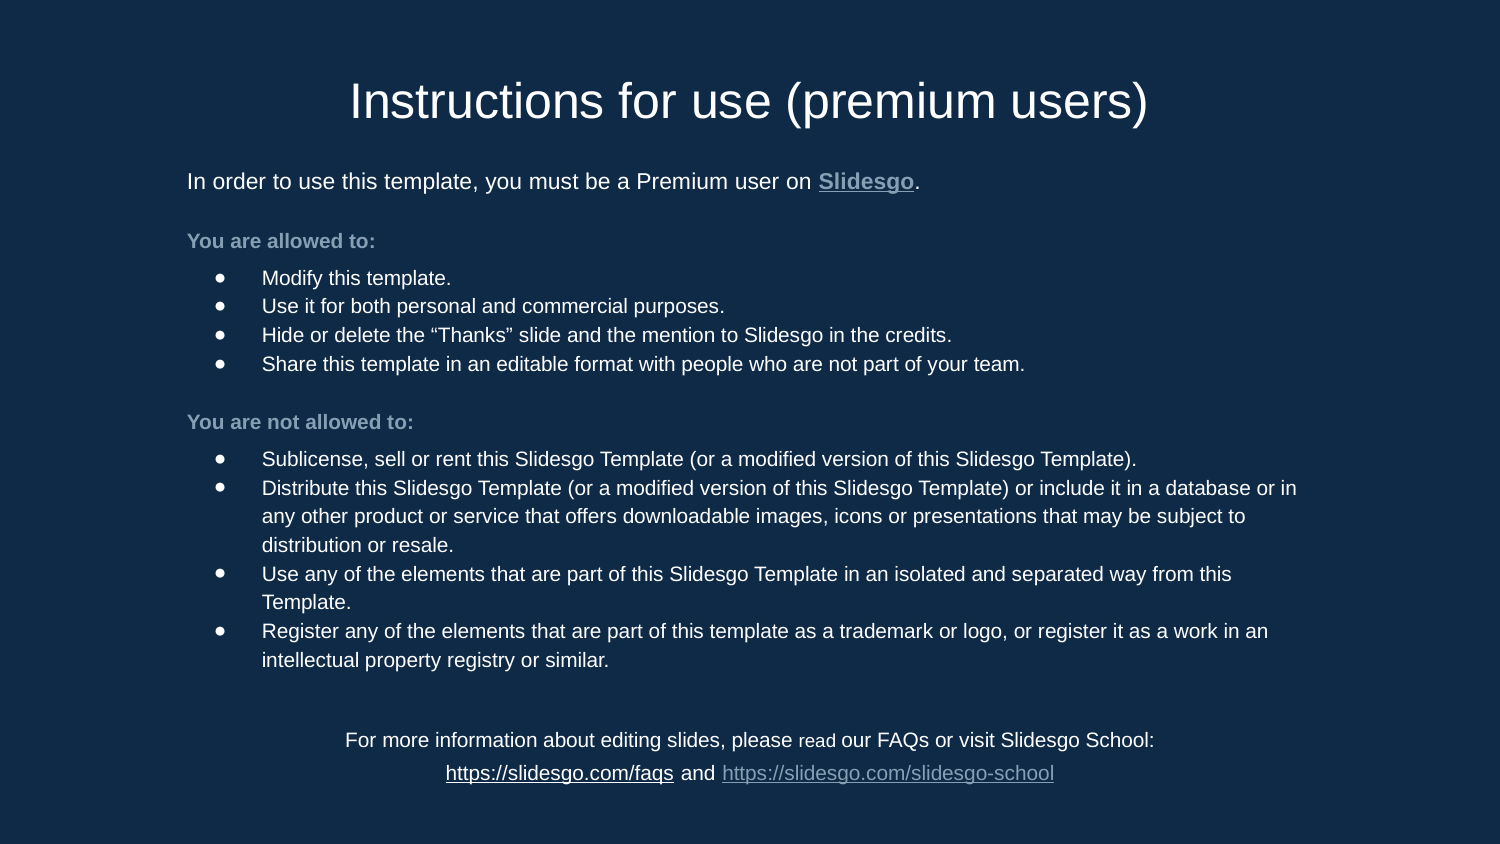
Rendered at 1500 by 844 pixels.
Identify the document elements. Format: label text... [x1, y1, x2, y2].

text_box For more information about editing slides, please read our FAQs or visit Slidesgo School: https://slidesgo.com/faqs and https://slidesgo.com/slidesgo-school [171, 707, 1328, 780]
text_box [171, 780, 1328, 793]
text_box In order to use this template, you must be a Premium user on Slidesgo. You are allowed to: Modify this template. Use it for both personal and commercial purposes. Hide or delete the “Thanks” slide and the mention to Slidesgo in the credits. Share this template in an editable format with people who are not part of your team. You are not allowed to: Sublicense, sell or rent this Slidesgo Template (or a modified version of this Slidesgo Template). Distribute this Slidesgo Template (or a modified version of this Slidesgo Template) or include it in a database or in any other product or service that offers downloadable images, icons or presentations that may be subject to distribution or resale. Use any of the elements that are part of this Slidesgo Template in an isolated and separated way from this Template. Register any of the elements that are part of this template as a trademark or logo, or register it as a work in an intellectual property registry or similar. [171, 148, 1328, 707]
text_box Instructions for use (premium users) [171, 53, 1328, 133]
